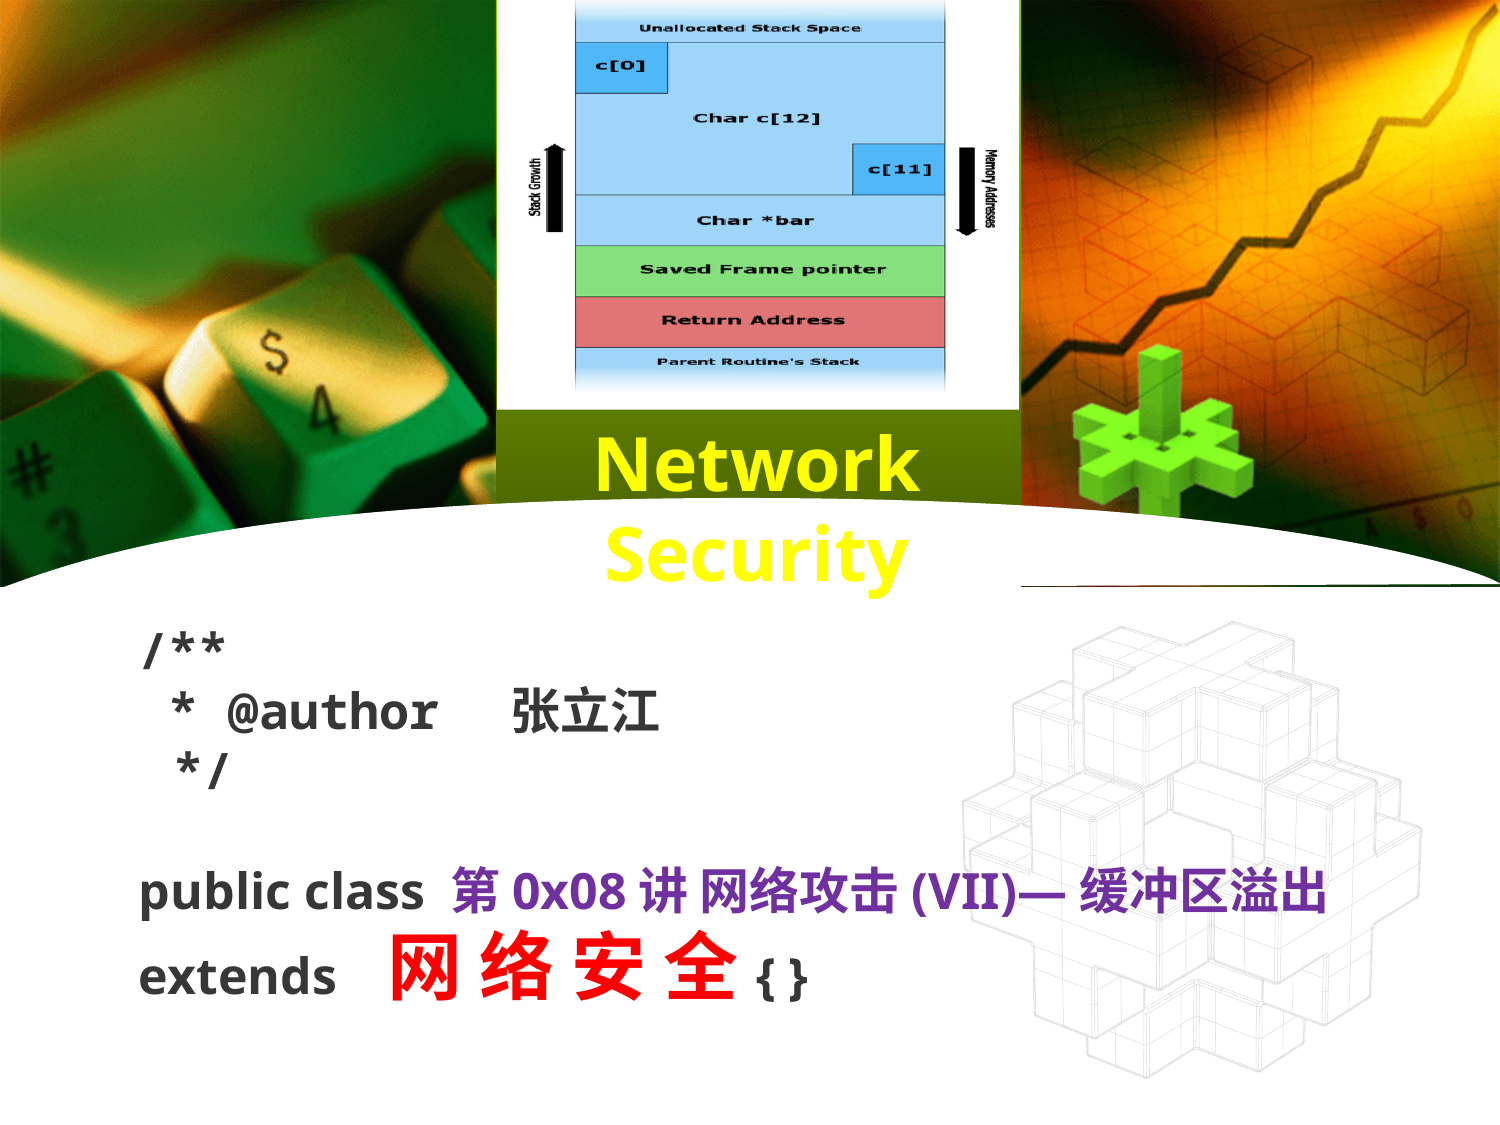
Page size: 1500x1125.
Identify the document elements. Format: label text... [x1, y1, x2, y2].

picture [0, 0, 496, 587]
text_box /** * @author 张立江 */ public class 第0x08讲 网络攻击(VII)—缓冲区溢出 extends 网 络 安 全{ } [123, 586, 1424, 1043]
picture [1021, 0, 1500, 583]
picture [497, 0, 1019, 410]
